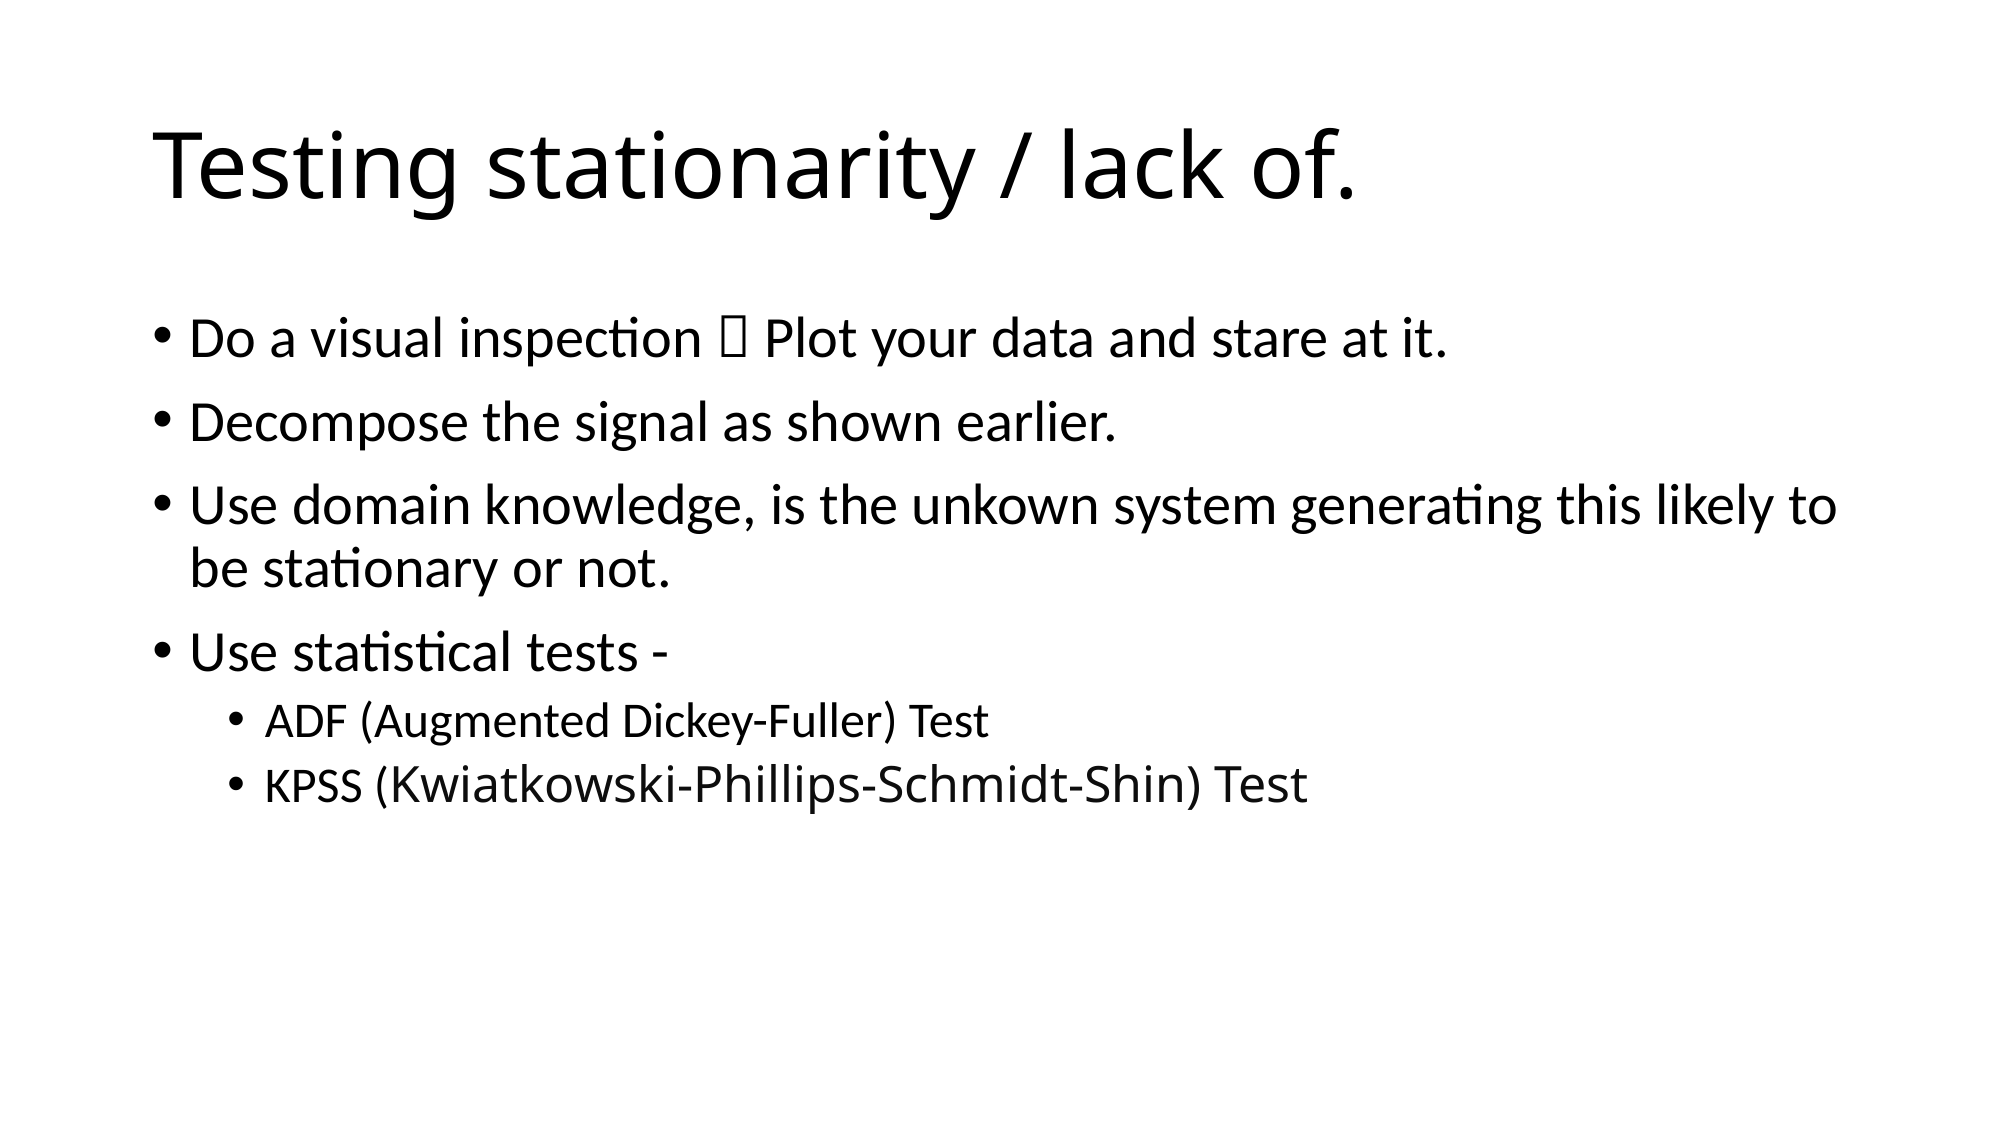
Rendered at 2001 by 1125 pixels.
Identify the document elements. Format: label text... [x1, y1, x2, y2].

list Do a visual inspection  Plot your data and stare at it. Decompose the signal as shown earlier. Use domain knowledge, is the unkown system generating this likely to be stationary or not. Use statistical tests - ADF (Augmented Dickey-Fuller) Test KPSS (Kwiatkowski-Phillips-Schmidt-Shin) Test [137, 299, 1863, 1014]
title Testing stationarity / lack of. [137, 59, 1863, 278]
